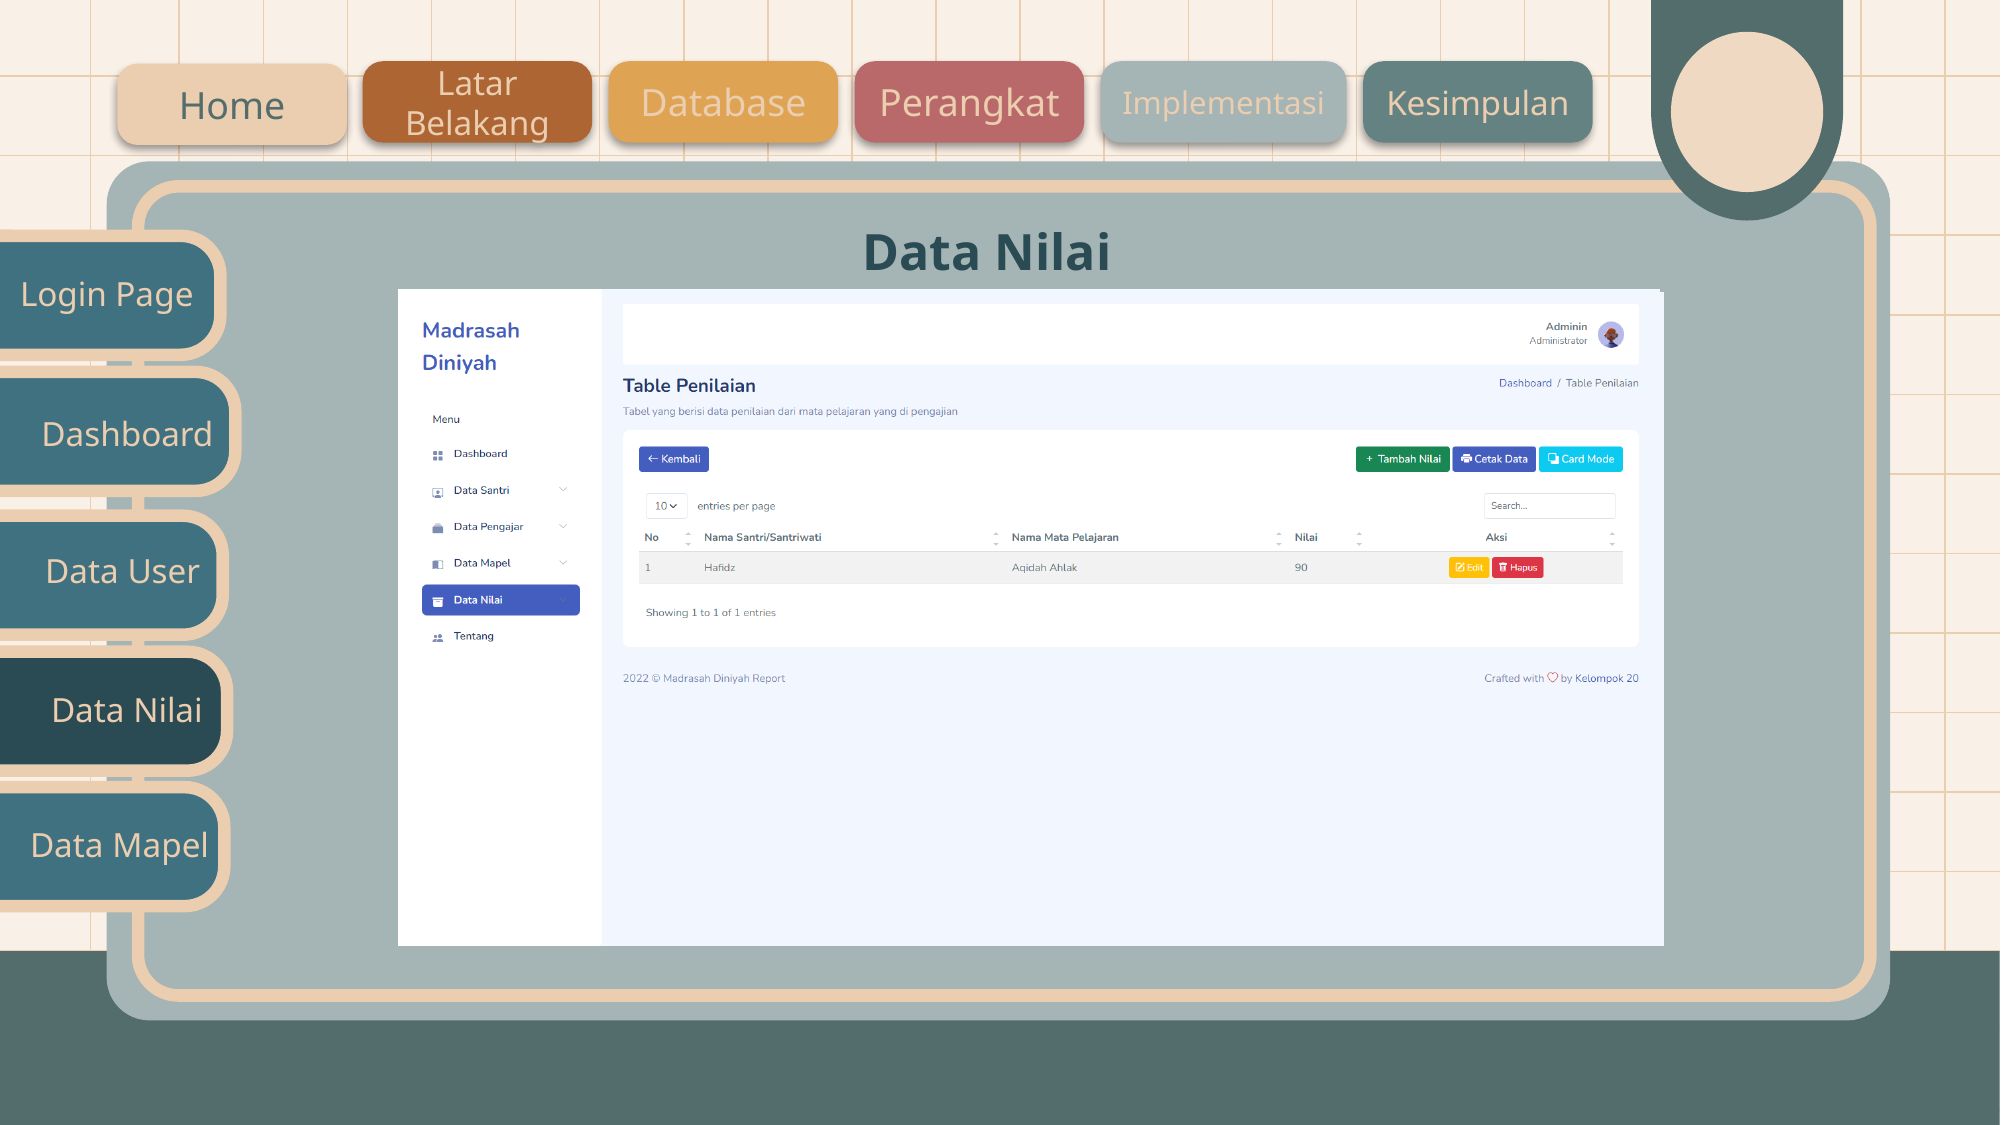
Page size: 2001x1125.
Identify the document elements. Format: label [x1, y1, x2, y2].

text_box [1904, 206, 2000, 275]
text_box [0, 235, 262, 771]
text_box [1651, 0, 1844, 221]
picture [398, 289, 1664, 946]
text_box [0, 787, 254, 907]
text_box [0, 0, 2000, 1125]
